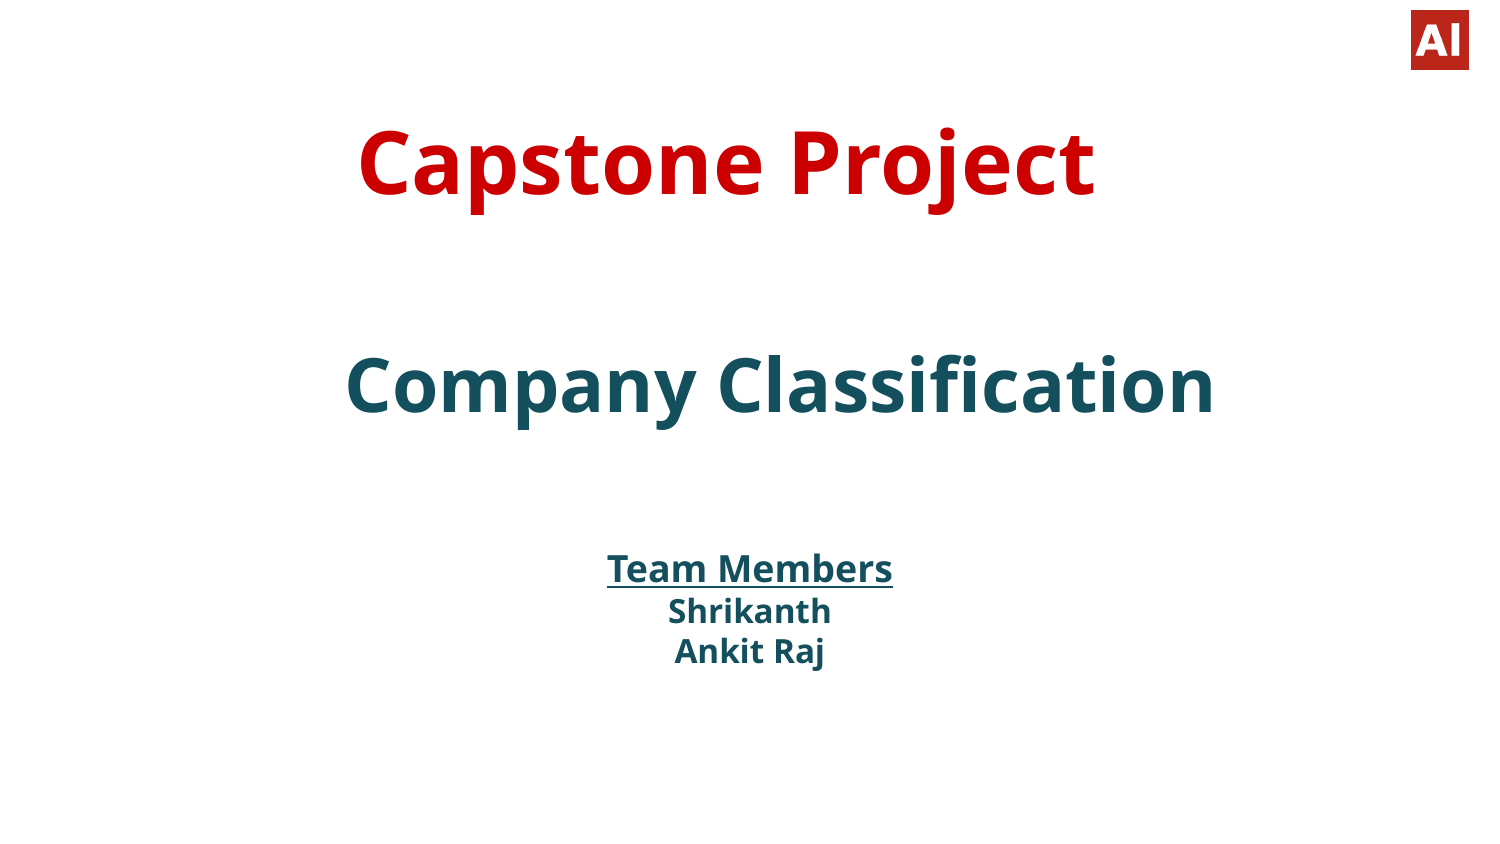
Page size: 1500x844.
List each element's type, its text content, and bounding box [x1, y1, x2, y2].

text_box Company Classification [116, 322, 1426, 443]
picture [1411, 10, 1469, 70]
text_box Capstone Project [116, 0, 1326, 228]
title Team Members Shrikanth Ankit Raj [52, 536, 1448, 685]
